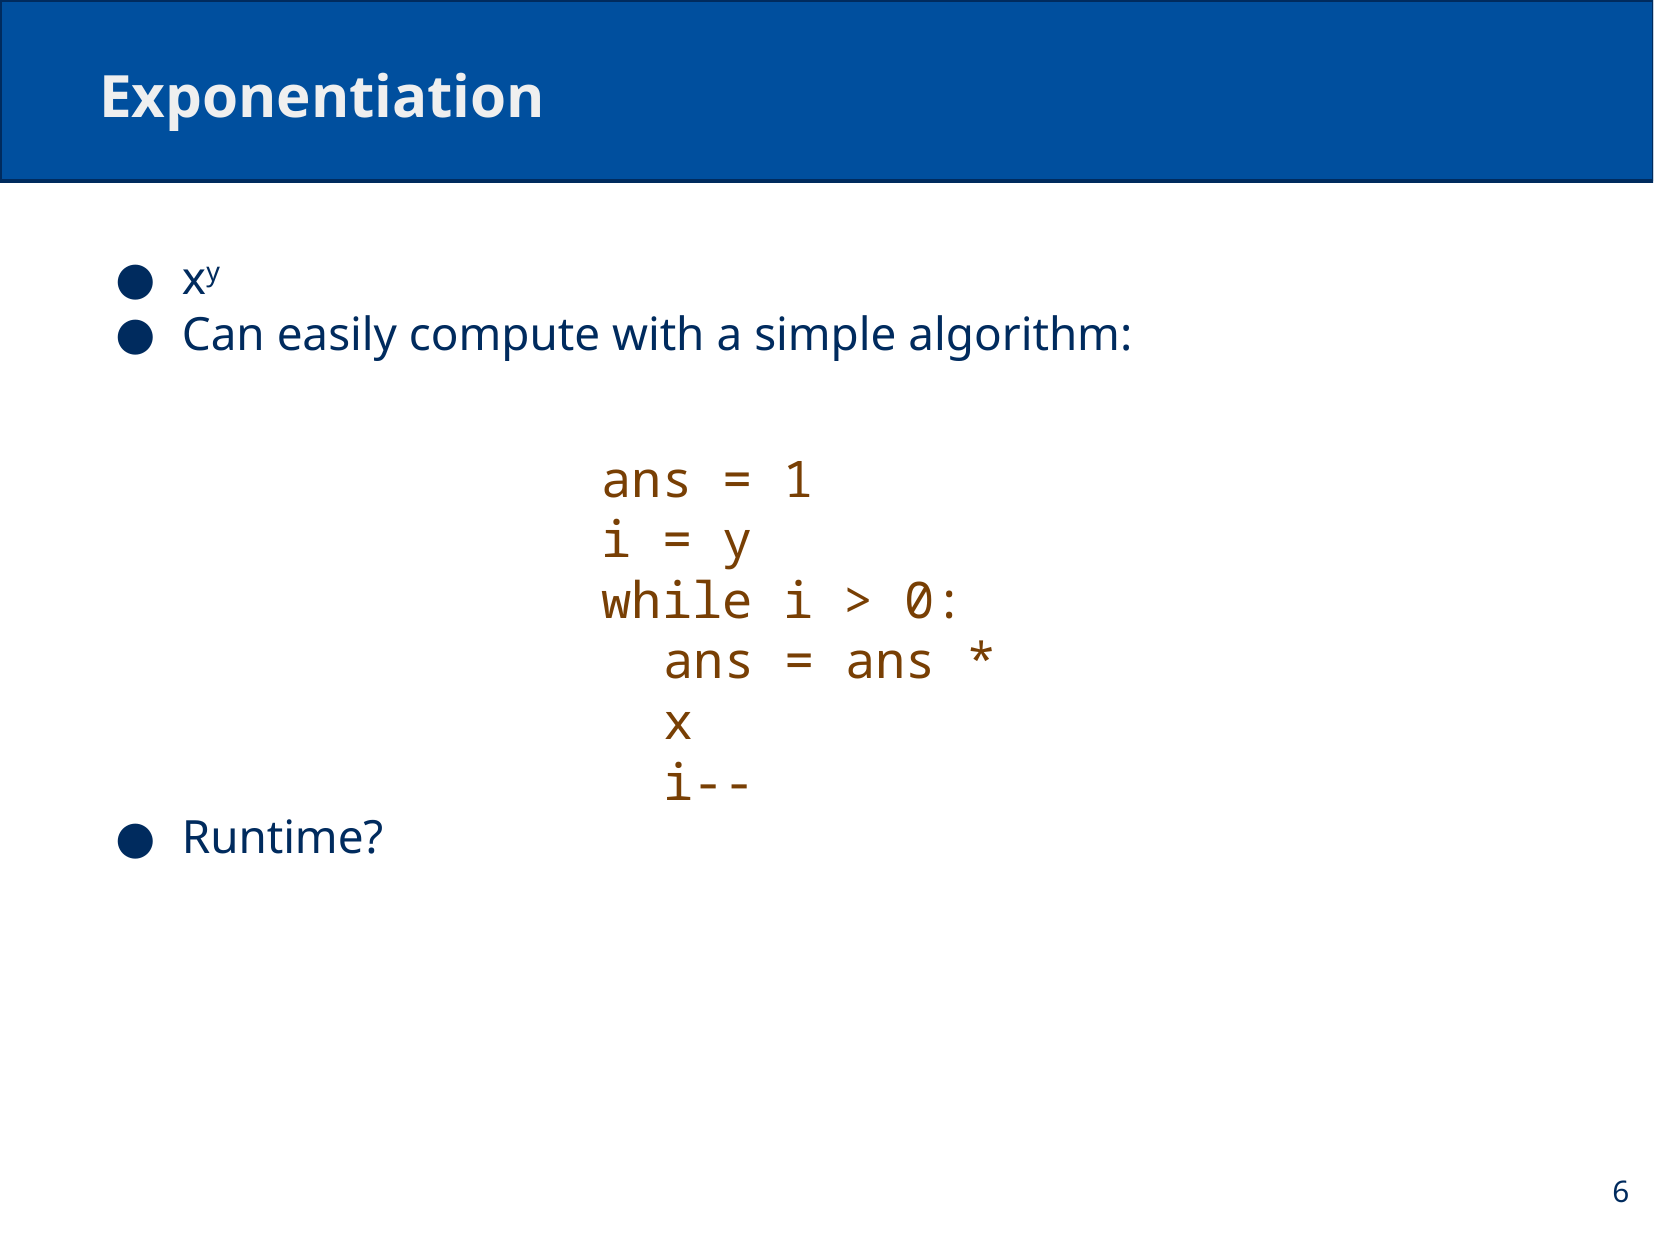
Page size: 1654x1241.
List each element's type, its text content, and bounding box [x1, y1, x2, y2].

list xy Can easily compute with a simple algorithm: [82, 232, 1571, 414]
title Exponentiation [82, 36, 1571, 146]
list Runtime? [82, 764, 1571, 1110]
slide_number 6 [1546, 1145, 1647, 1241]
text_box ans = 1 i = y while i > 0: ans = ans * x i-- [585, 430, 1068, 764]
